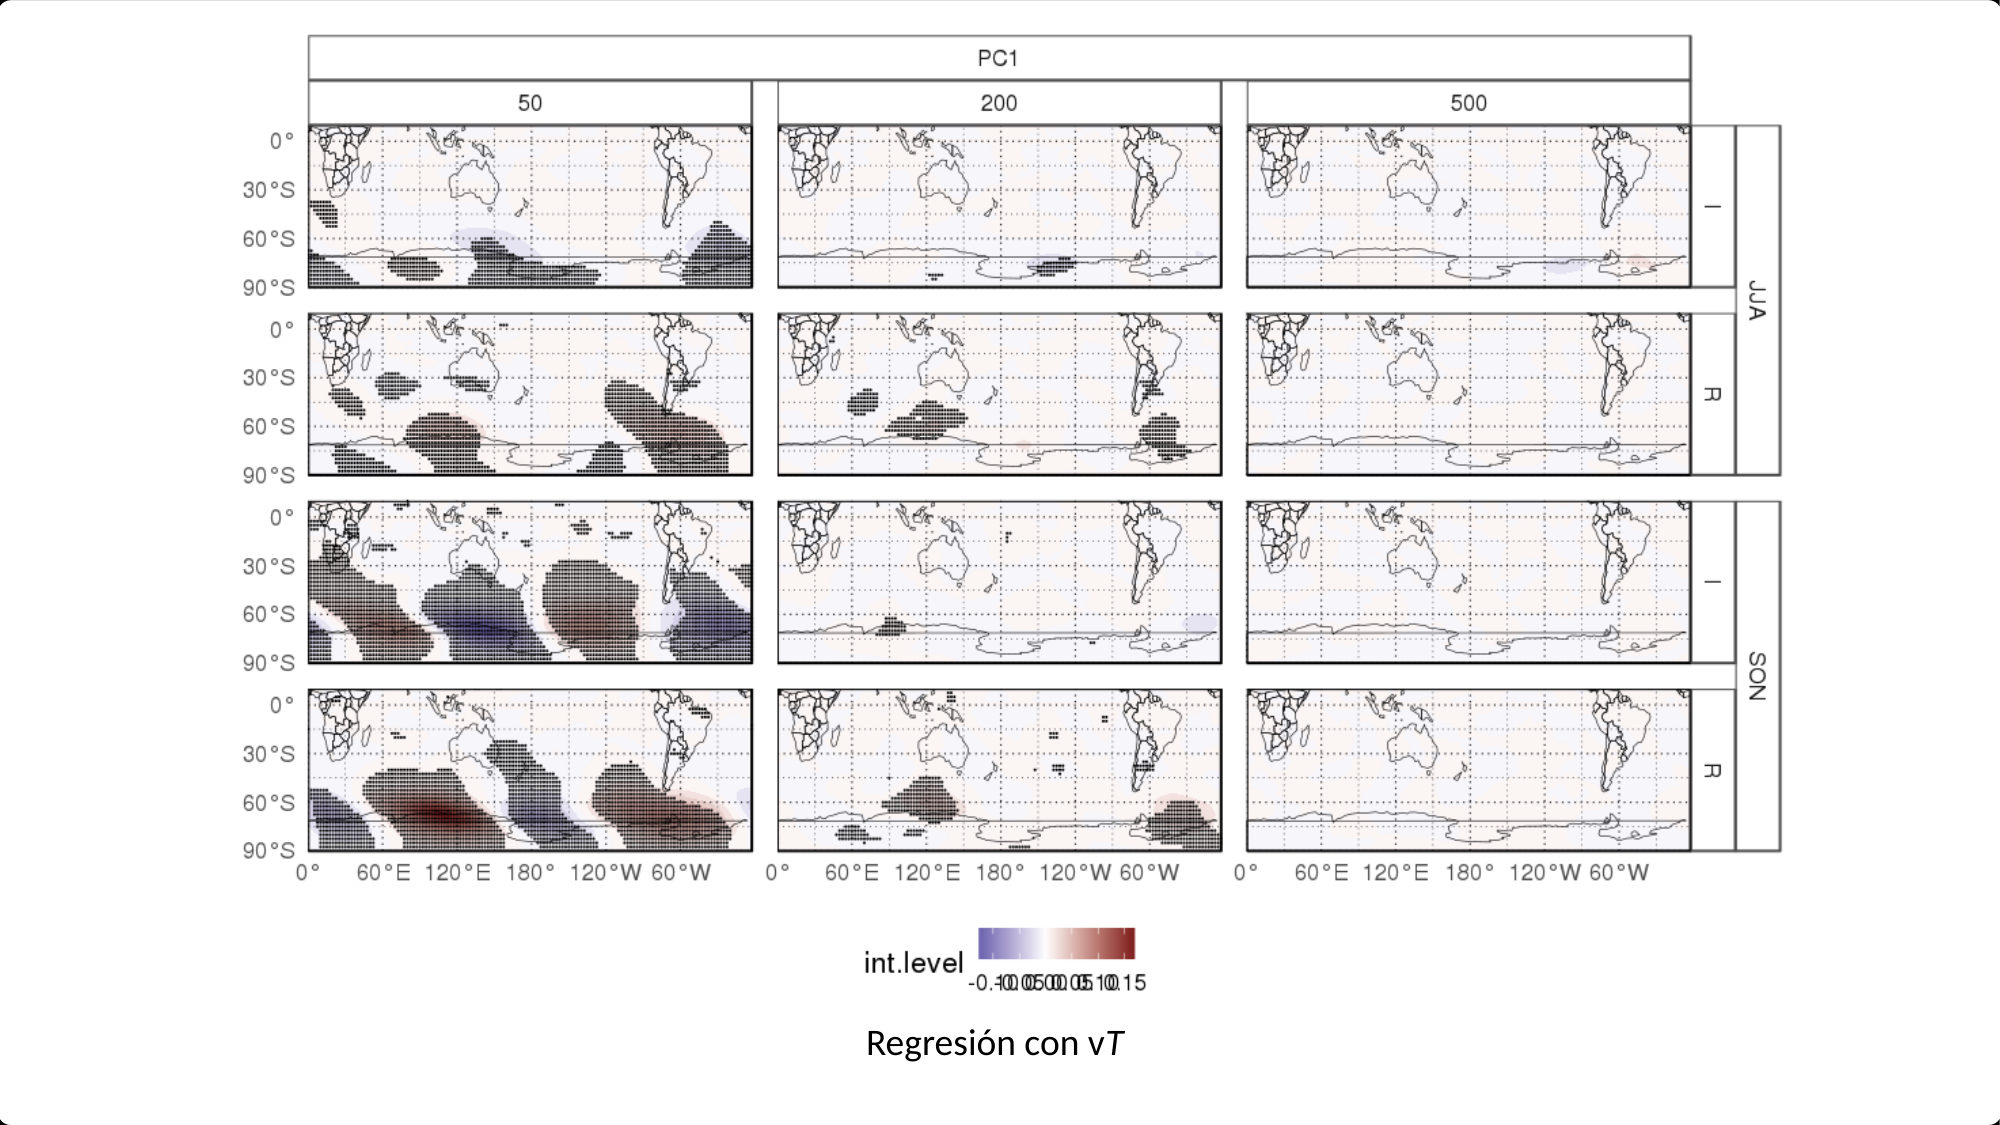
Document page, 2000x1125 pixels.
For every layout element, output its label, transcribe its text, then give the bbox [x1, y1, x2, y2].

text_box Regresión con vT [29, 1010, 1961, 1094]
picture [160, 20, 1827, 1011]
